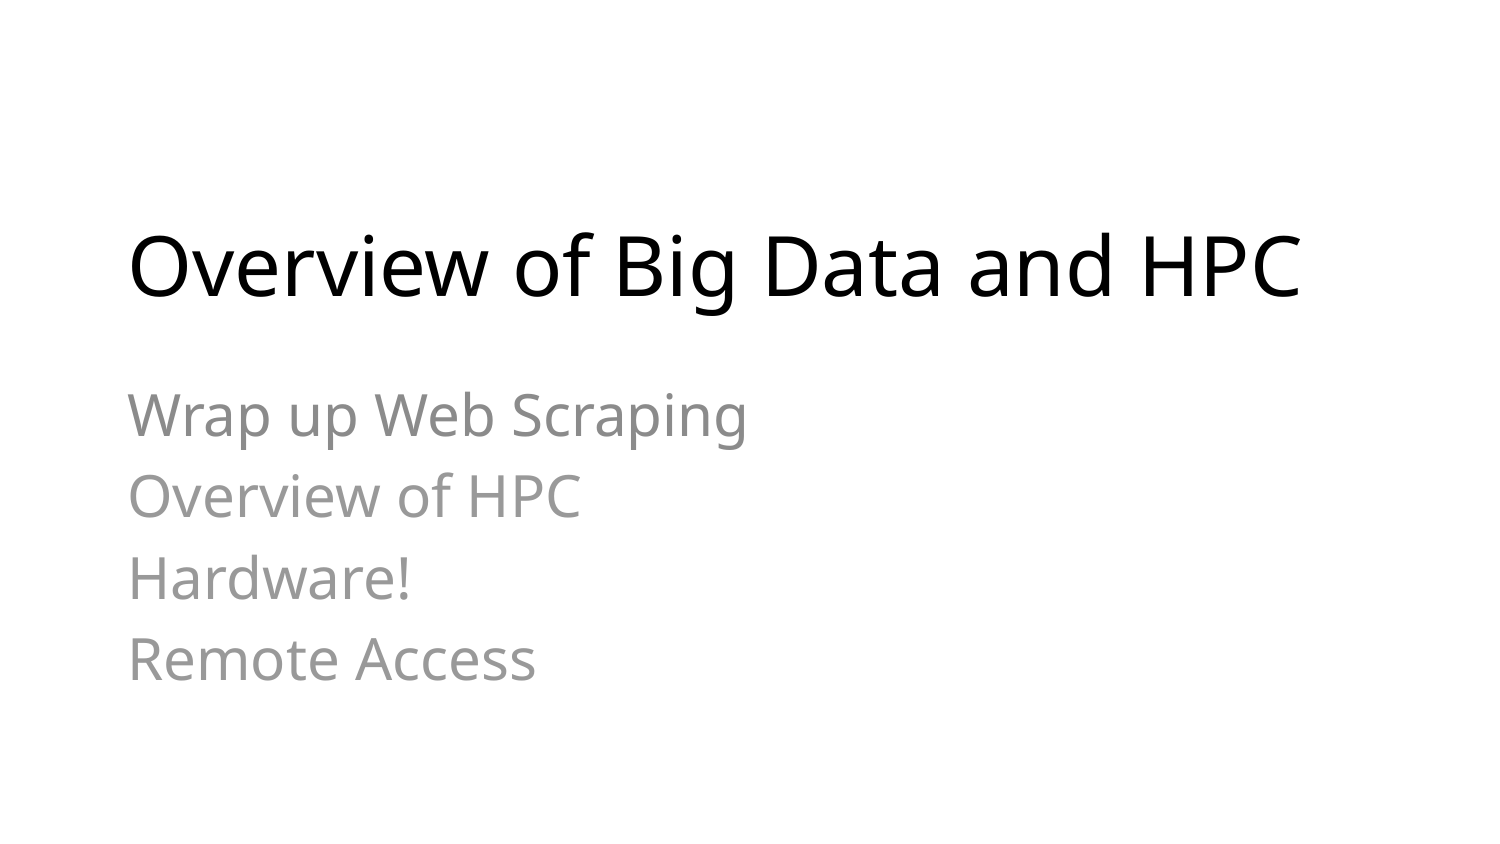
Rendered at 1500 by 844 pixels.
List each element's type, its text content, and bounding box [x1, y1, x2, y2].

title Overview of Big Data and HPC [112, 145, 1435, 381]
subtitle Wrap up Web Scraping Overview of HPC Hardware! Remote Access [112, 370, 1388, 743]
